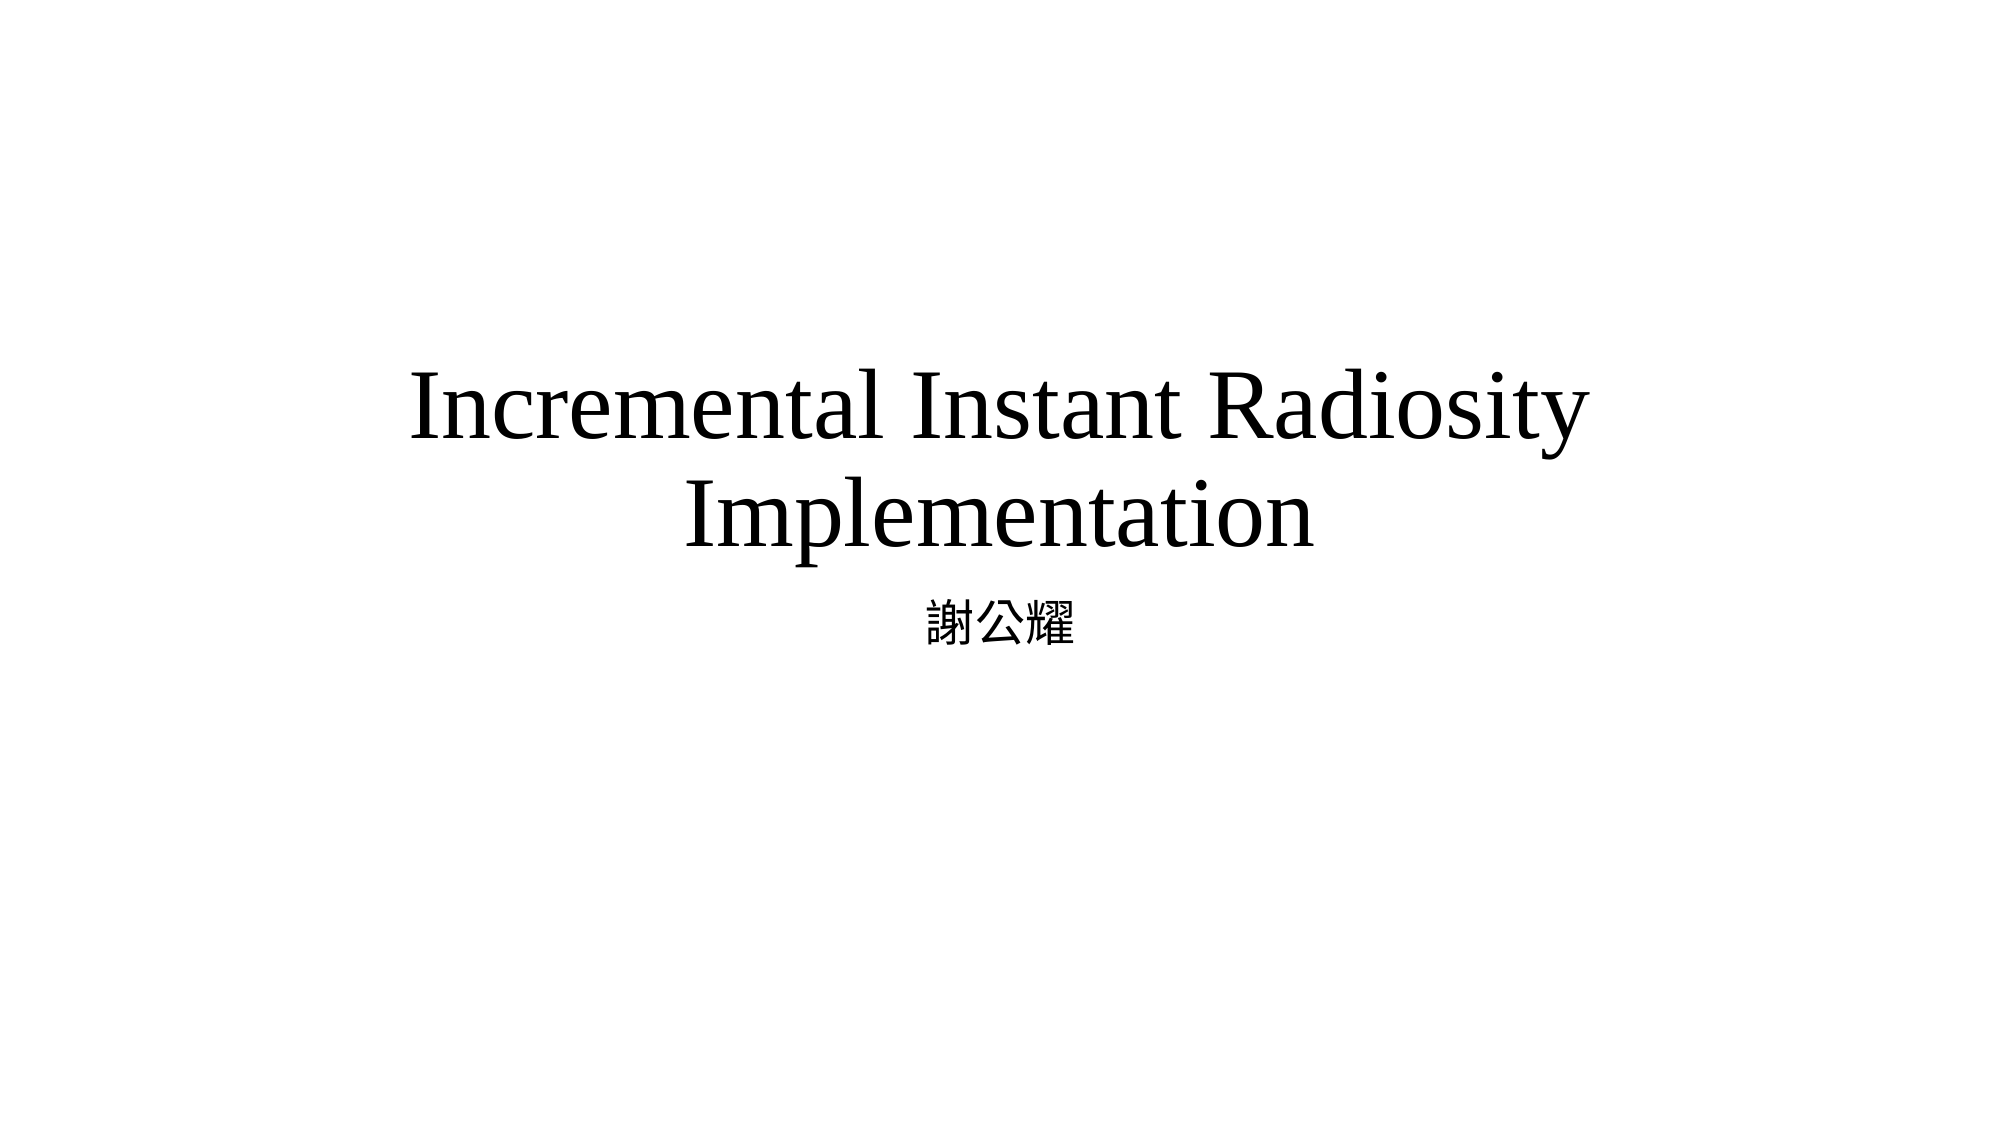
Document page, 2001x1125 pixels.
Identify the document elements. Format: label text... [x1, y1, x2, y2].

title Incremental Instant Radiosity Implementation [249, 184, 1750, 576]
subtitle 謝公耀 [249, 590, 1750, 863]
